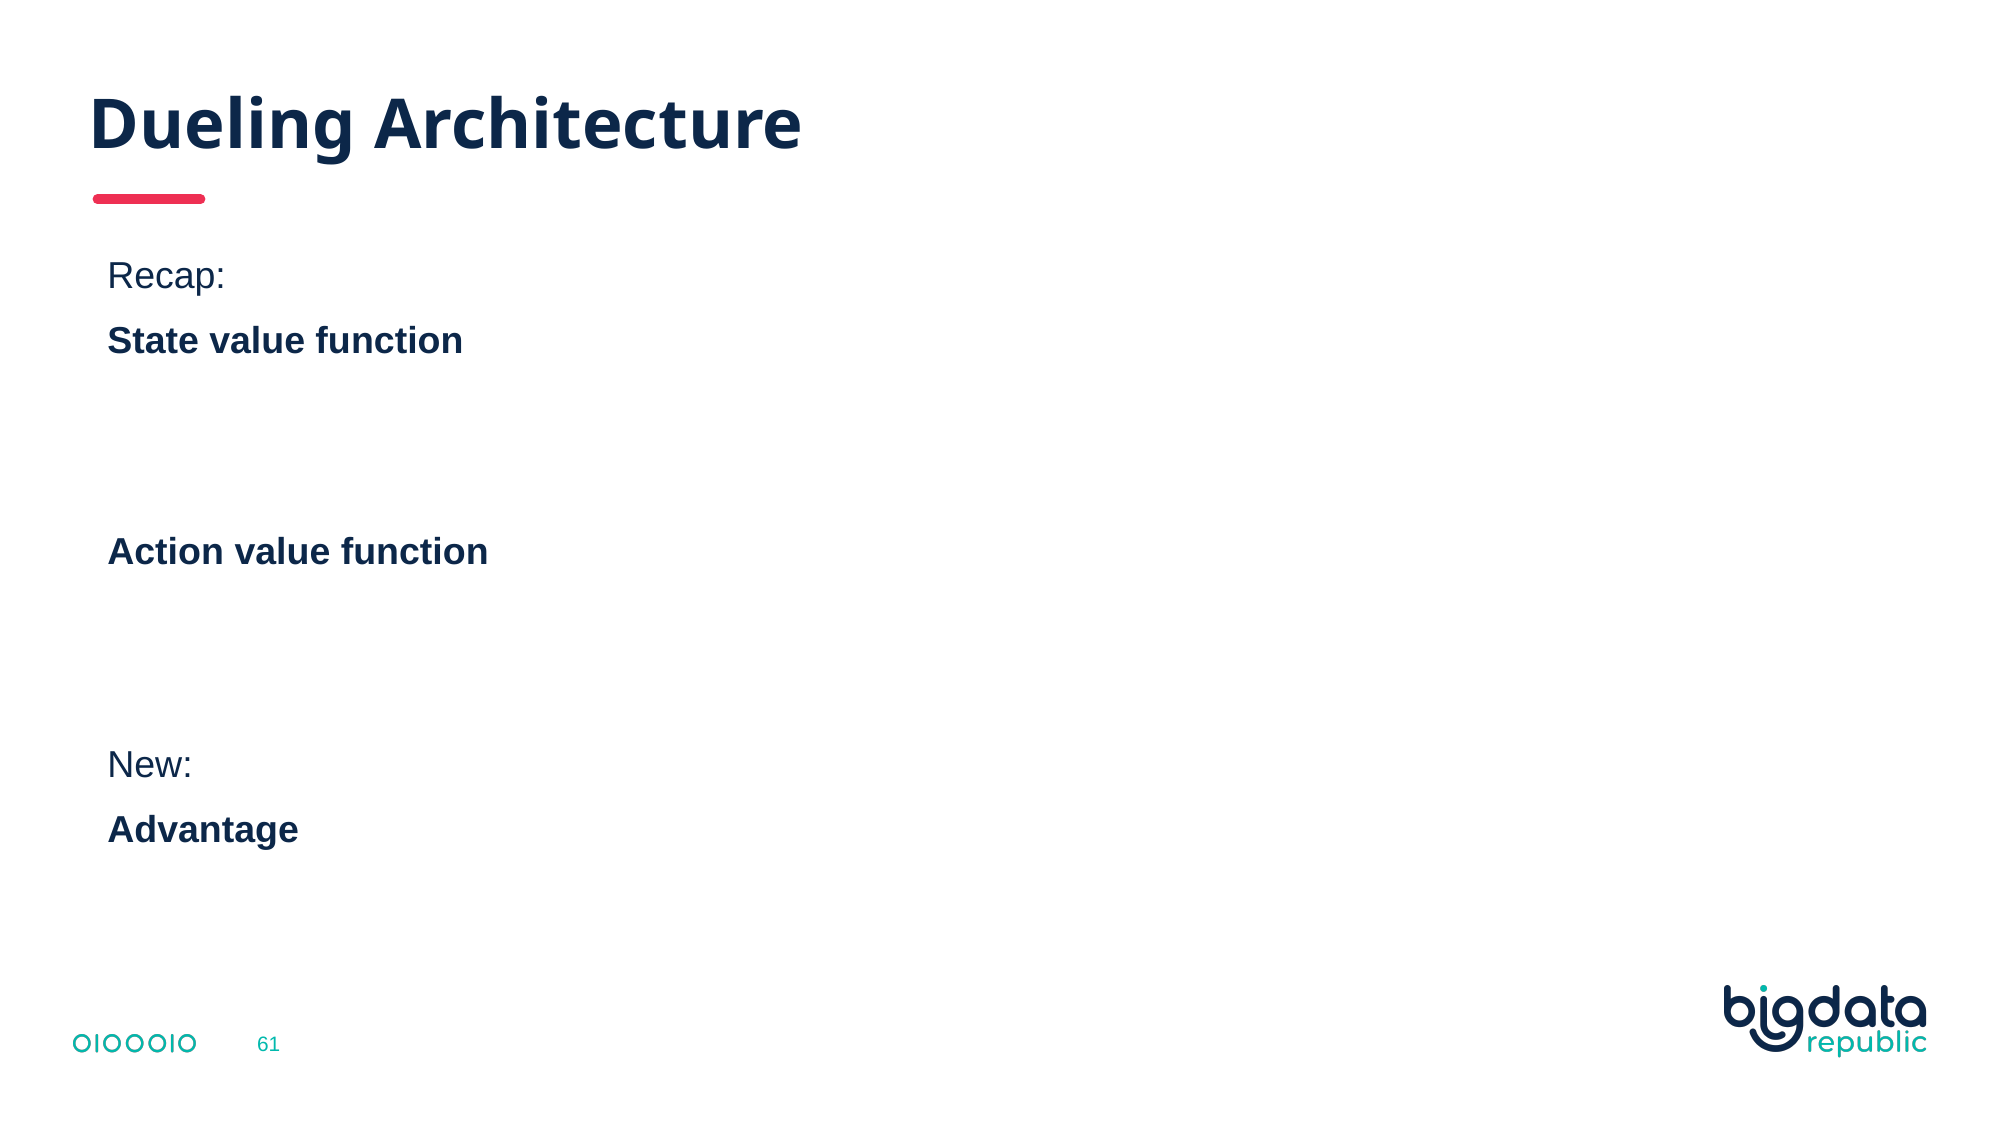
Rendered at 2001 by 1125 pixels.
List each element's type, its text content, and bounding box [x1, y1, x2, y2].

picture [1724, 985, 1927, 1058]
picture [73, 1034, 196, 1053]
title Dueling Architecture [73, 73, 1927, 179]
slide_number 61 [220, 1013, 296, 1074]
